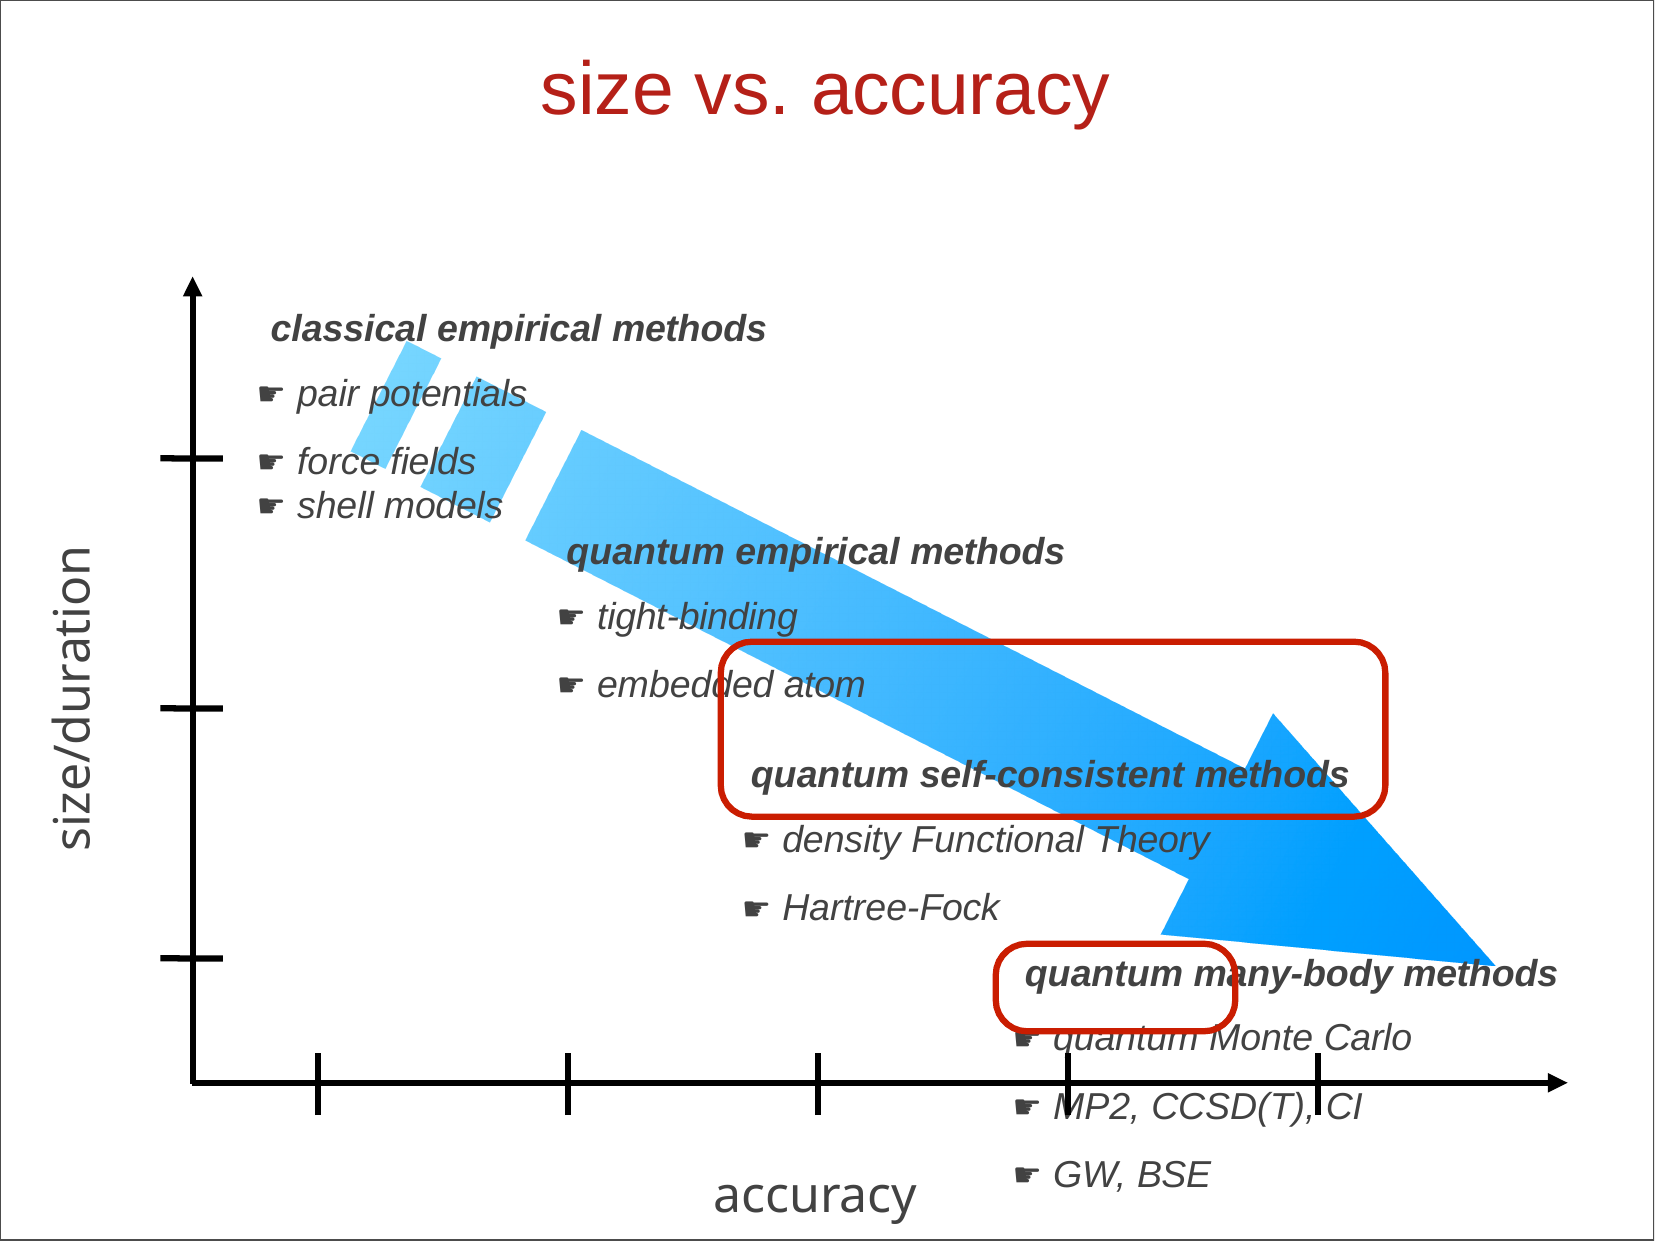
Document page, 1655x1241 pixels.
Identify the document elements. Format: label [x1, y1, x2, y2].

text_box [0, 0, 1654, 1241]
